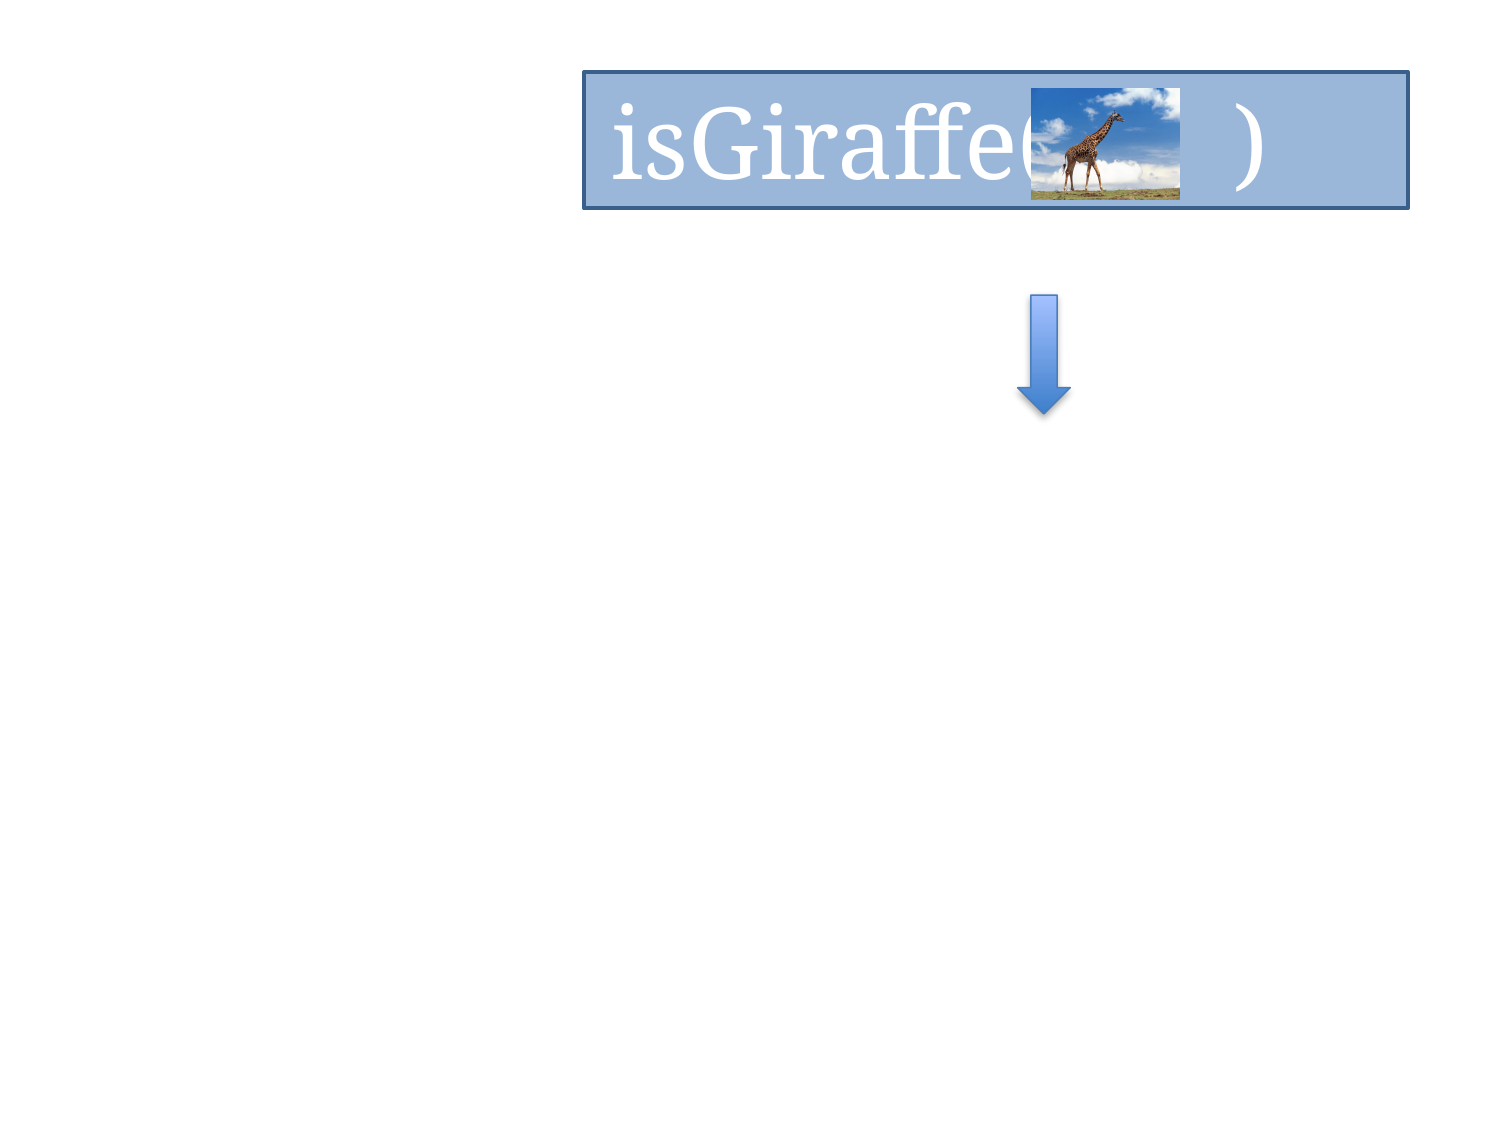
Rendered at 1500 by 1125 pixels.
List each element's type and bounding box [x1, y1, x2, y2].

text_box [583, 71, 1452, 209]
picture [1031, 88, 1180, 201]
text_box [1016, 294, 1071, 415]
